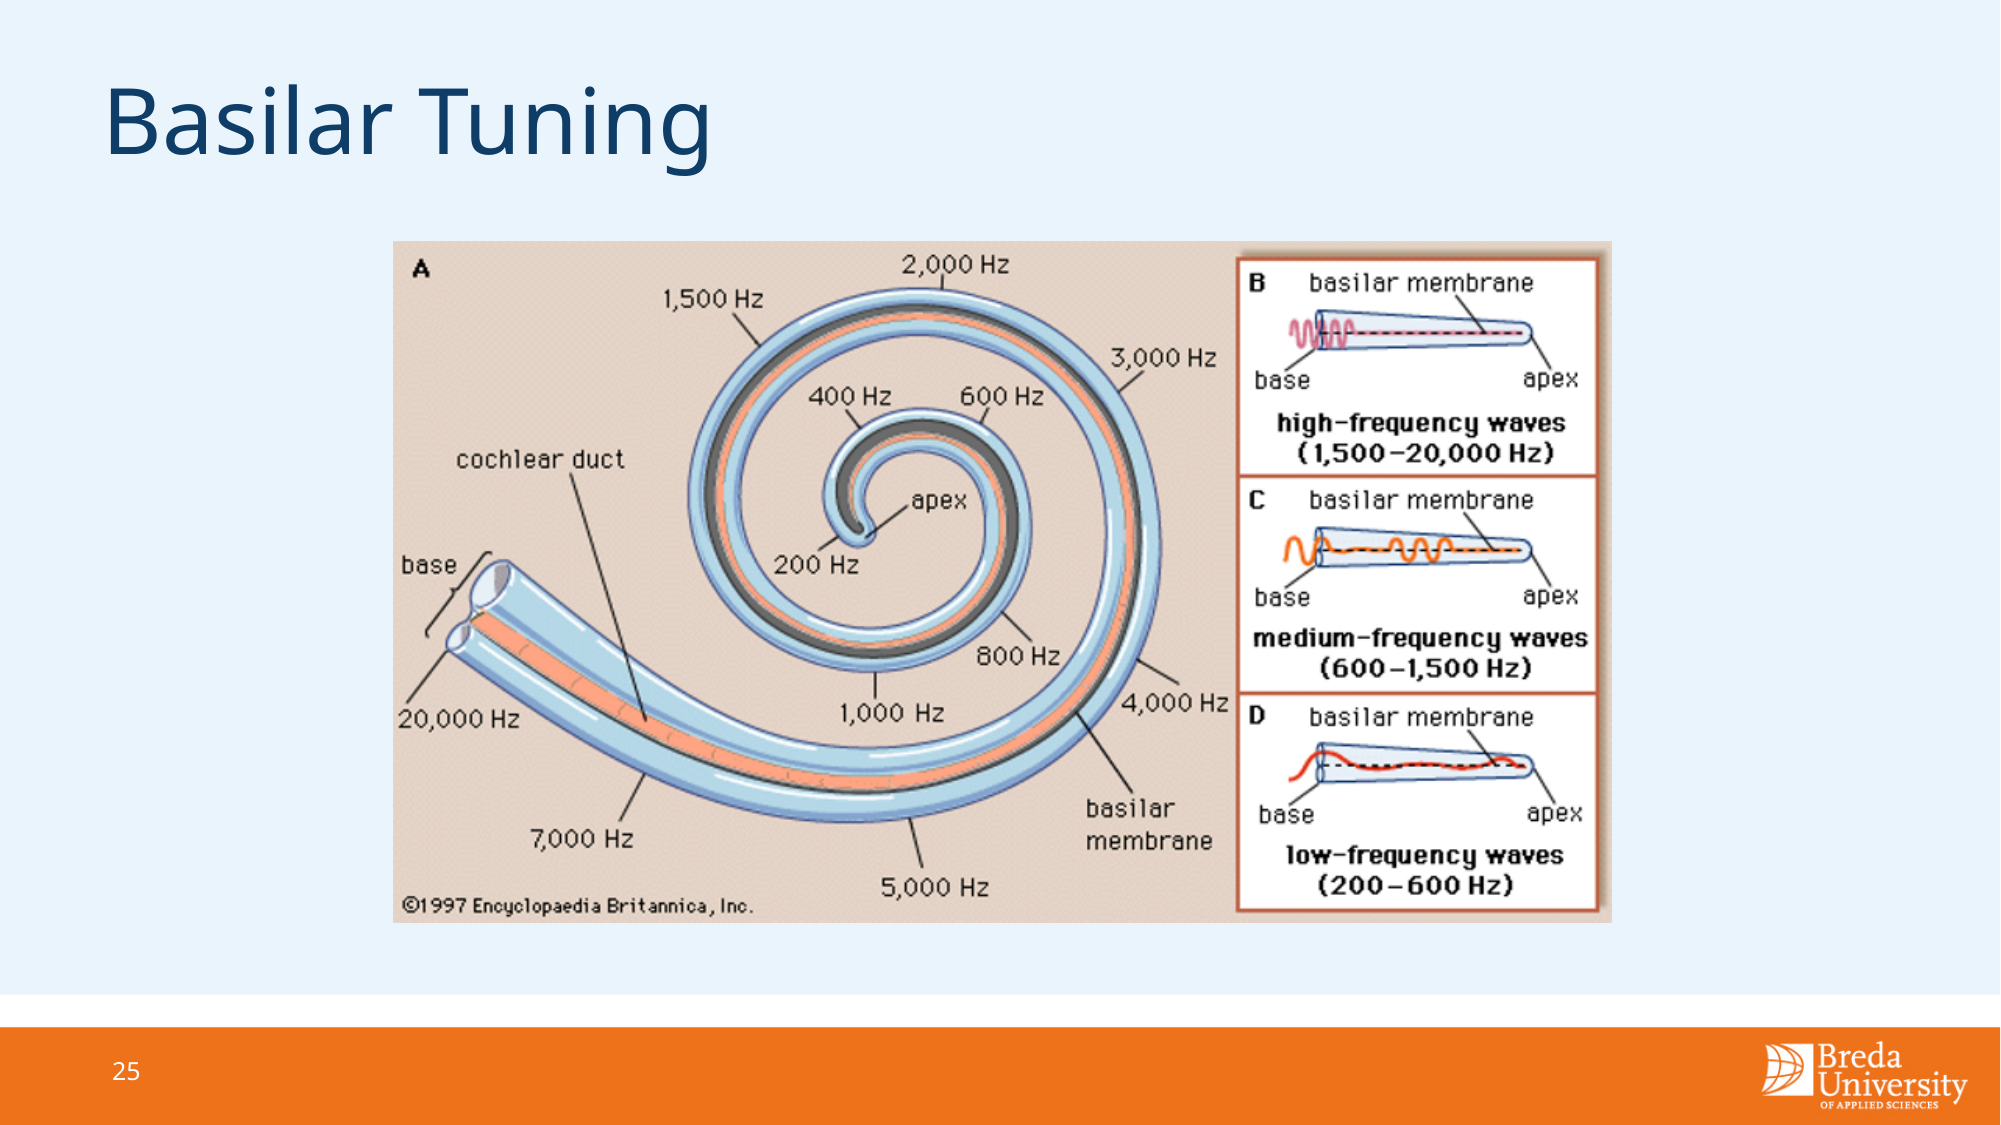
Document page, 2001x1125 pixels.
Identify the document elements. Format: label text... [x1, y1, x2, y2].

picture [0, 0, 2001, 1125]
title Basilar Tuning [88, 67, 1917, 210]
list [393, 241, 1612, 923]
slide_number 25 [97, 1042, 198, 1103]
